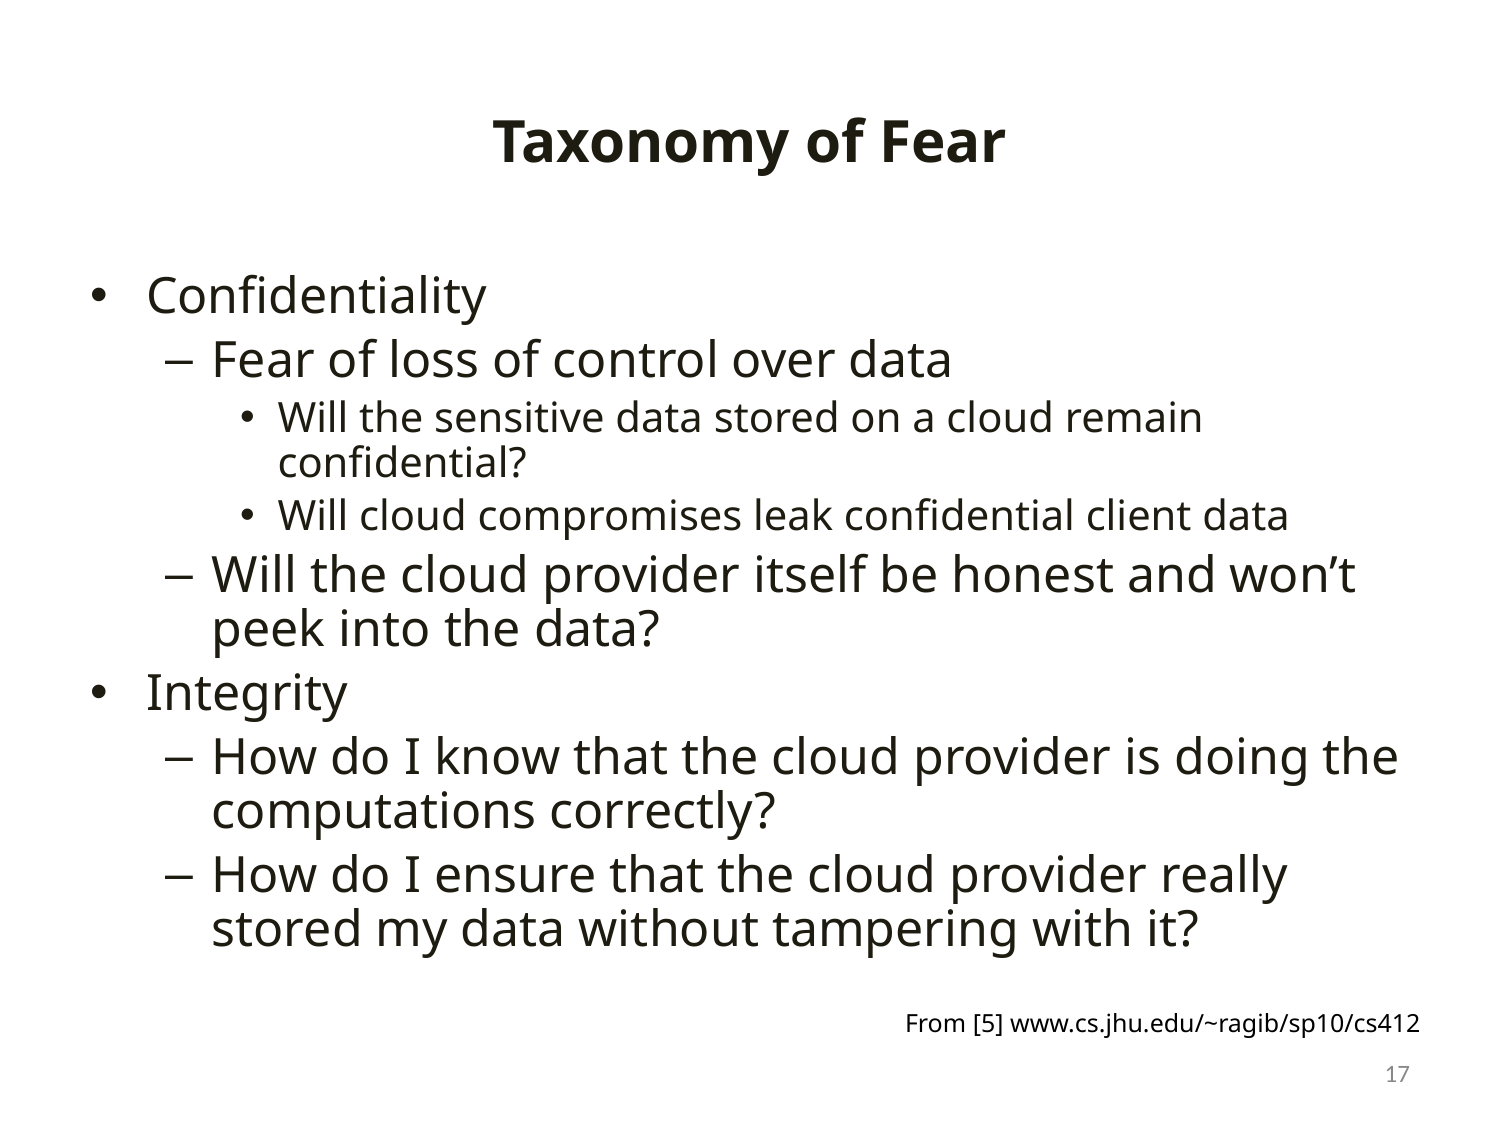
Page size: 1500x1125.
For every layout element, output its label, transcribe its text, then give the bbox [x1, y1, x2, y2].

title Taxonomy of Fear [74, 44, 1426, 233]
slide_number 17 [1074, 1045, 1425, 1103]
list Confidentiality Fear of loss of control over data Will the sensitive data stored on a cloud remain confidential? Will cloud compromises leak confidential client data Will the cloud provider itself be honest and won’t peek into the data? Integrity How do I know that the cloud provider is doing the computations correctly? How do I ensure that the cloud provider really stored my data without tampering with it? [74, 262, 1426, 1006]
text_box From [5] www.cs.jhu.edu/~ragib/sp10/cs412 [890, 999, 1443, 1045]
